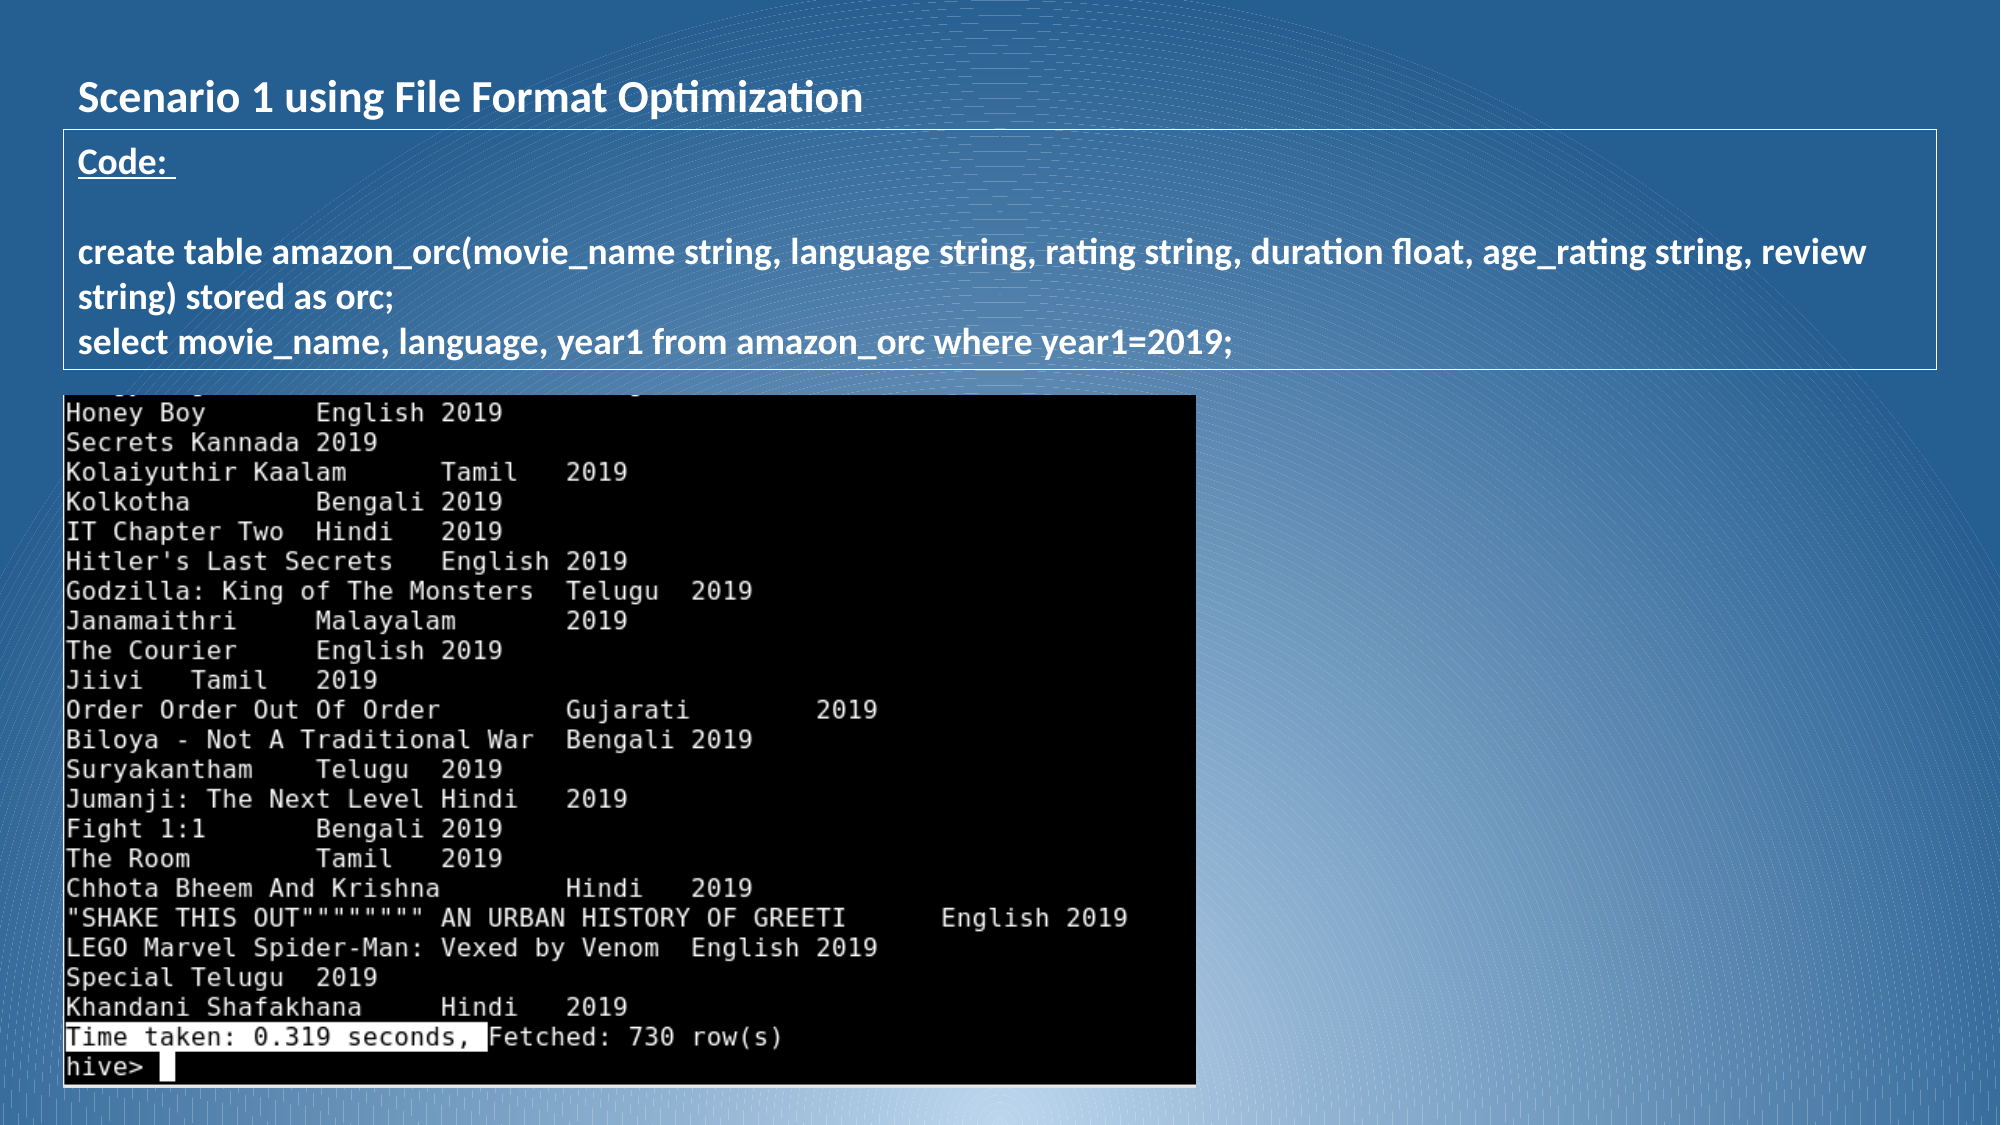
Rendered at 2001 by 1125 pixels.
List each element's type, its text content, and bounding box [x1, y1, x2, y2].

text_box Code: create table amazon_orc(movie_name string, language string, rating string, duration float, age_rating string, review string) stored as orc; select movie_name, language, year1 from amazon_orc where year1=2019; [63, 129, 1937, 370]
text_box Scenario 1 using File Format Optimization [63, 58, 1399, 129]
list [63, 395, 1196, 1088]
